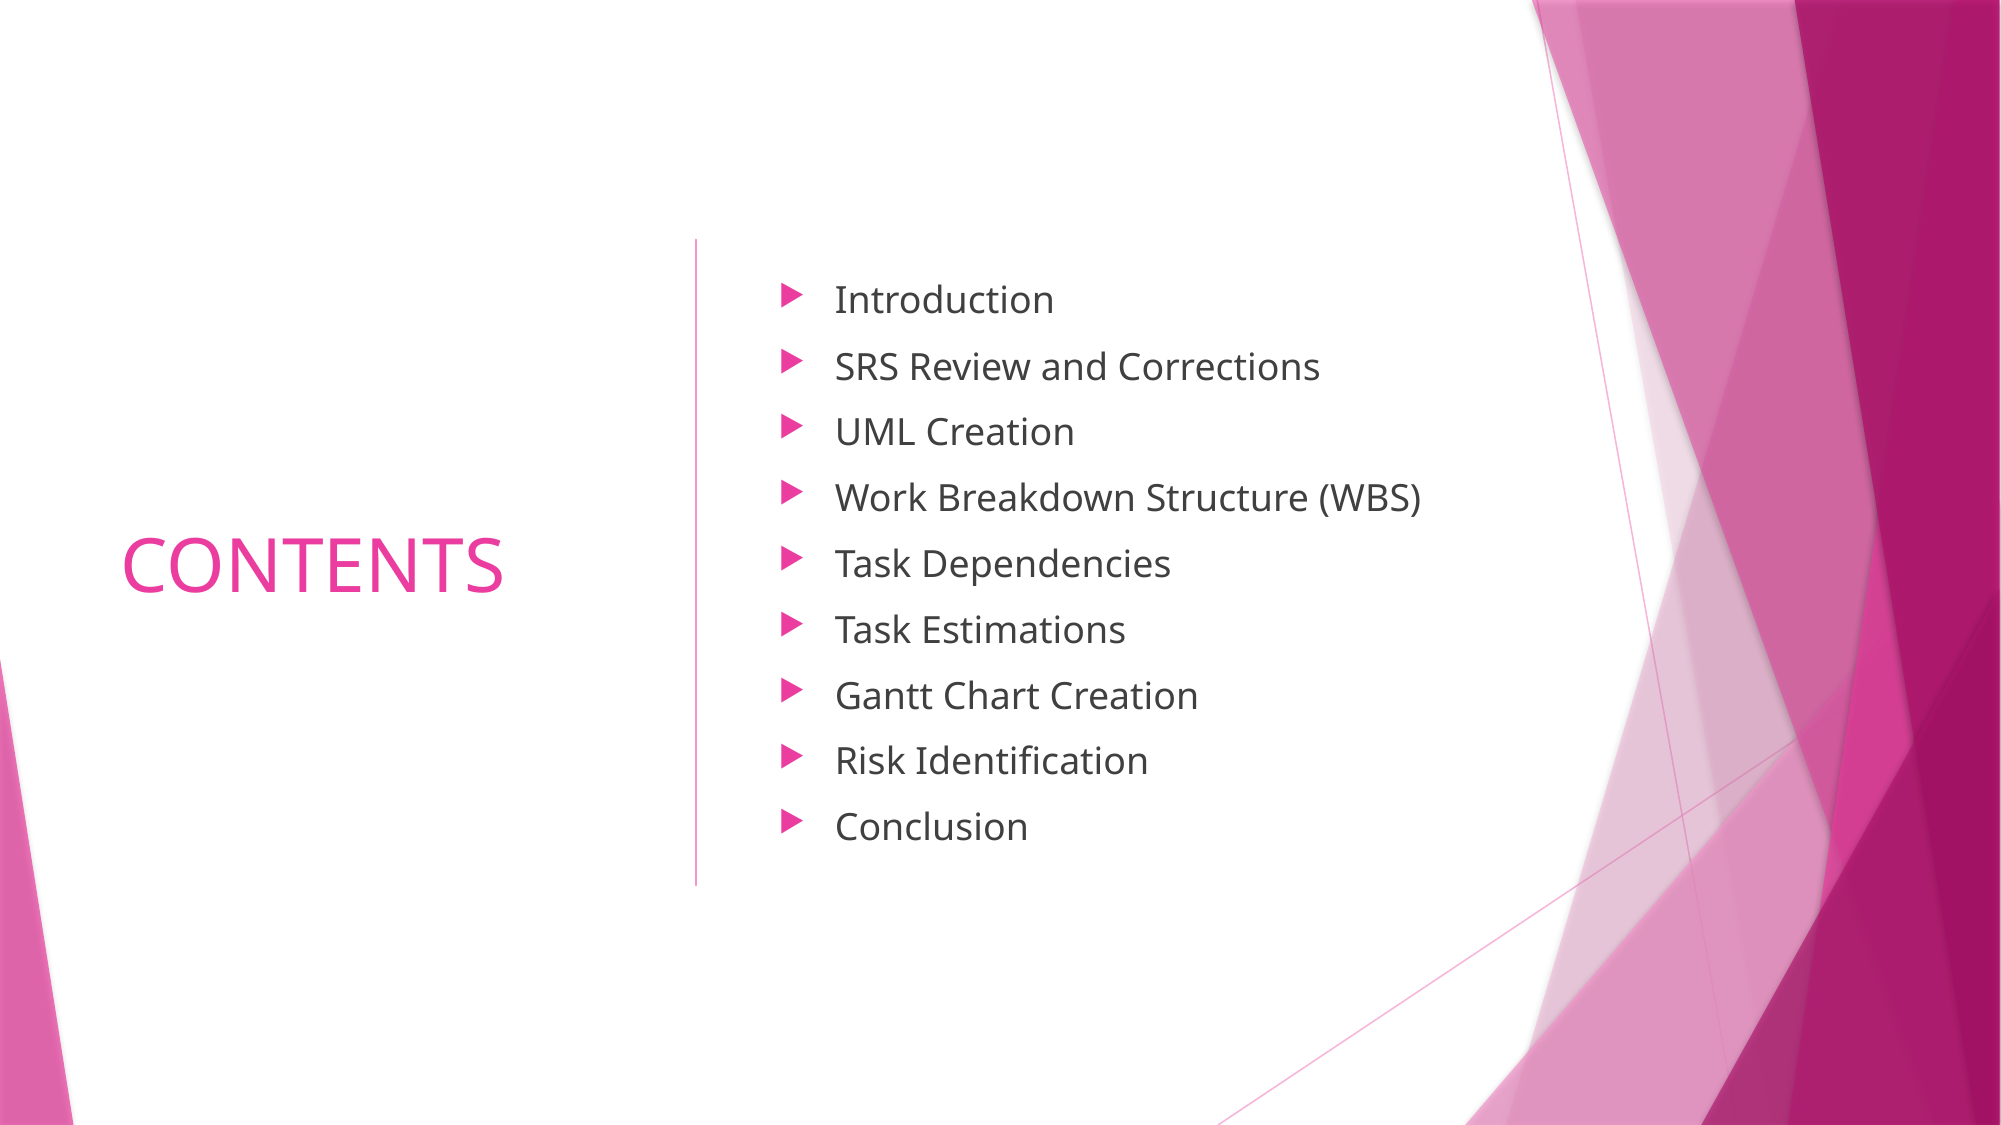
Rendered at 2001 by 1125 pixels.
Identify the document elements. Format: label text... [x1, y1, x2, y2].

title CONTENTS [105, 133, 658, 991]
list Introduction SRS Review and Corrections UML Creation Work Breakdown Structure (WBS) Task Dependencies Task Estimations Gantt Chart Creation Risk Identification Conclusion [763, 133, 1522, 991]
